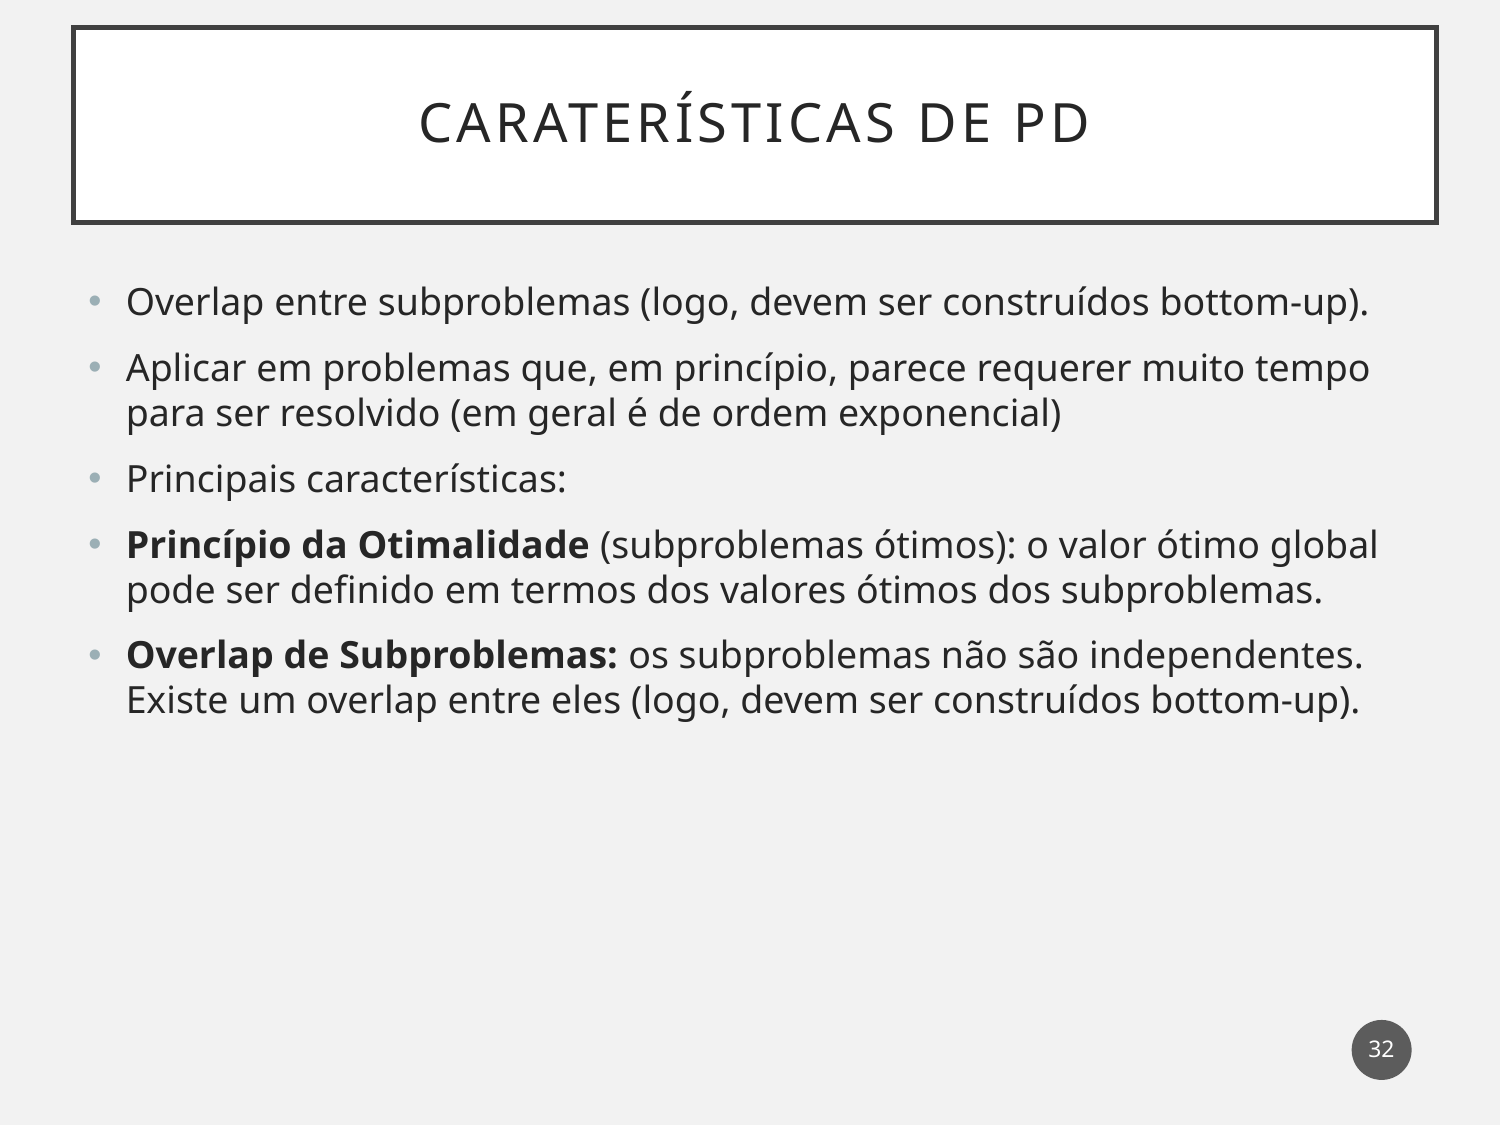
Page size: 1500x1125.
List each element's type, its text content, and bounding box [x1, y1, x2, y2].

slide_number 32 [1351, 1019, 1412, 1080]
list Overlap entre subproblemas (logo, devem ser construídos bottom-up). Aplicar em problemas que, em princípio, parece requerer muito tempo para ser resolvido (em geral é de ordem exponencial) Principais características: Princípio da Otimalidade (subproblemas ótimos): o valor ótimo global pode ser definido em termos dos valores ótimos dos subproblemas. Overlap de Subproblemas: os subproblemas não são independentes. Existe um overlap entre eles (logo, devem ser construídos bottom-up). [73, 270, 1437, 984]
title Caraterísticas de PD [71, 25, 1439, 225]
